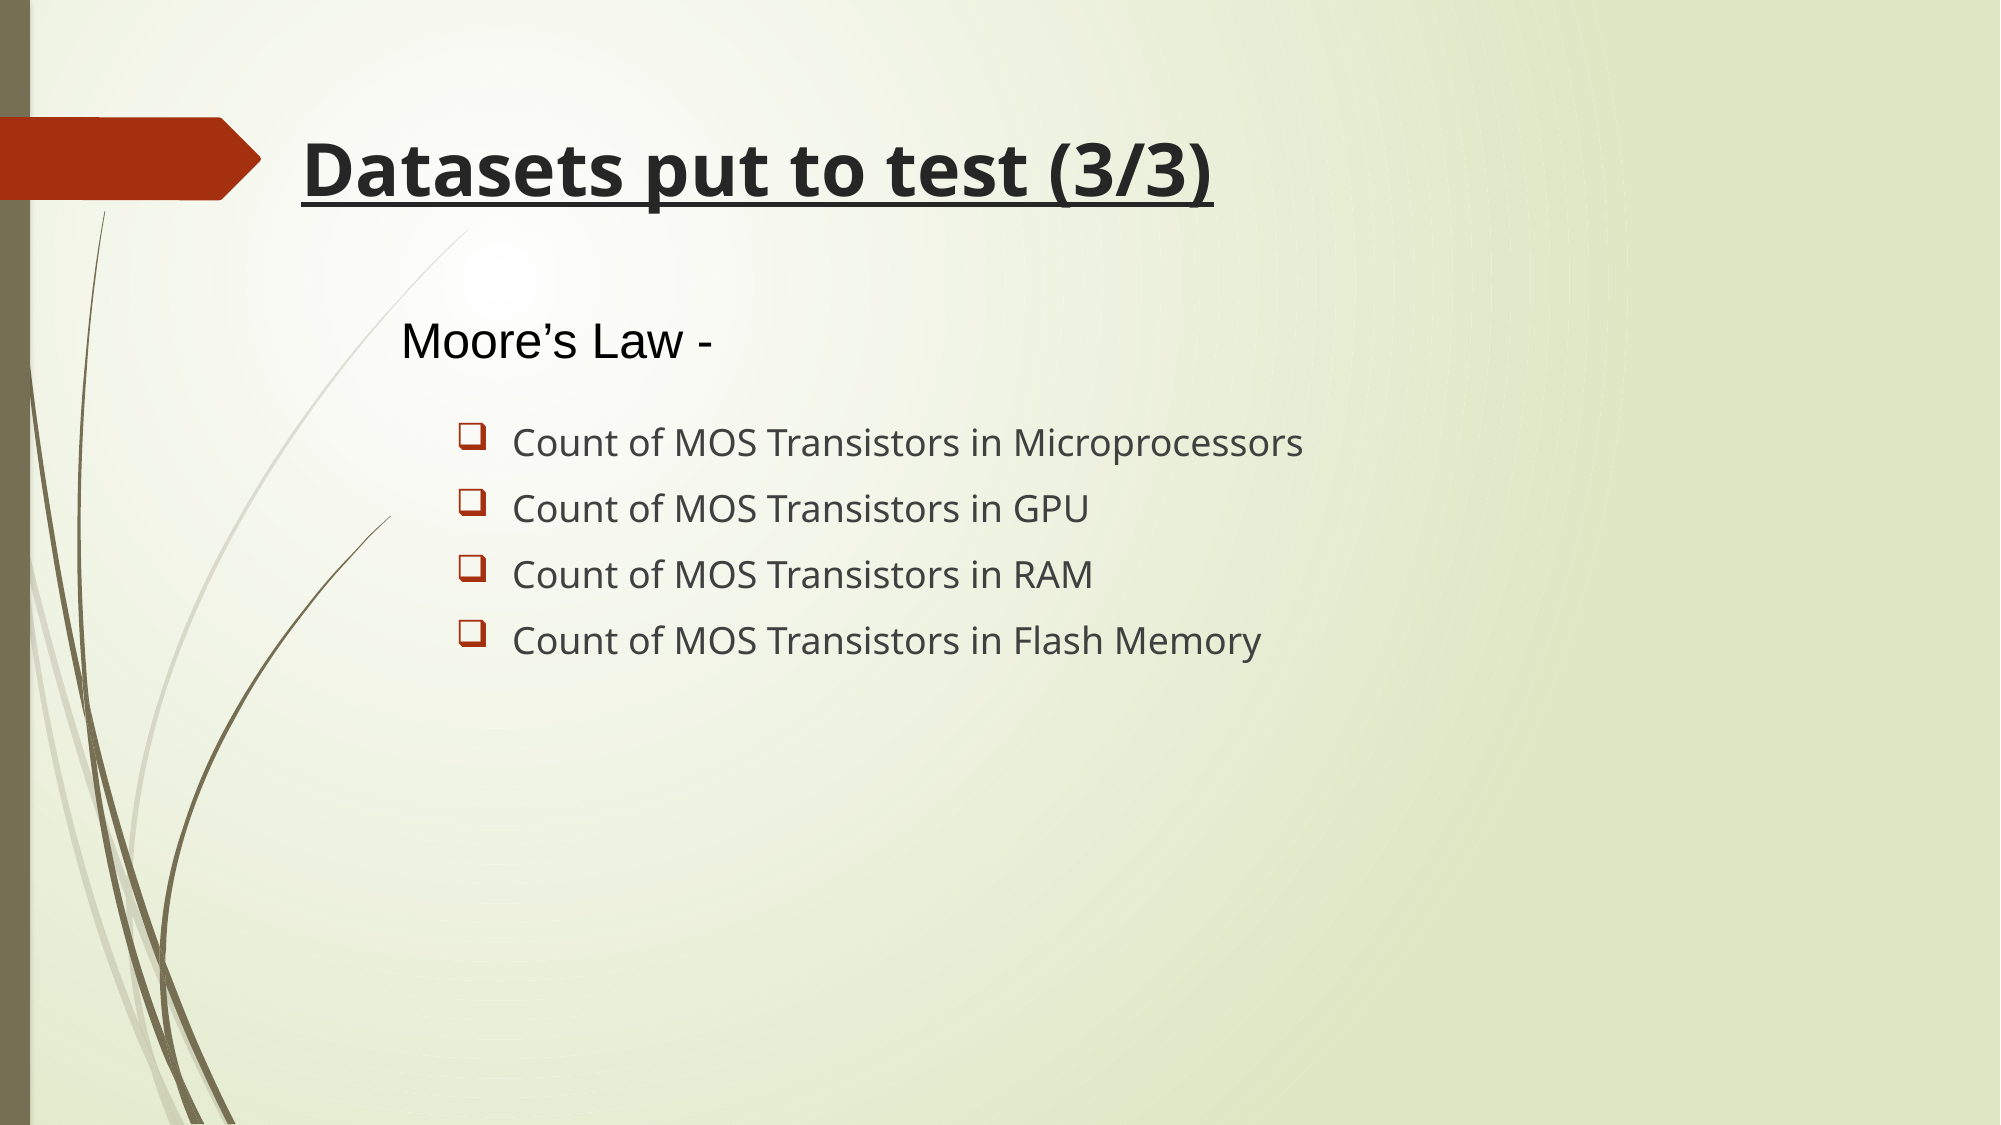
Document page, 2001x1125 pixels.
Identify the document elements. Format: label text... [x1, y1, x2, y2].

title Datasets put to test (3/3) [286, 115, 1962, 219]
text_box Moore’s Law - [386, 300, 1213, 376]
list Count of MOS Transistors in Microprocessors Count of MOS Transistors in GPU Count of MOS Transistors in RAM Count of MOS Transistors in Flash Memory [440, 411, 2000, 868]
